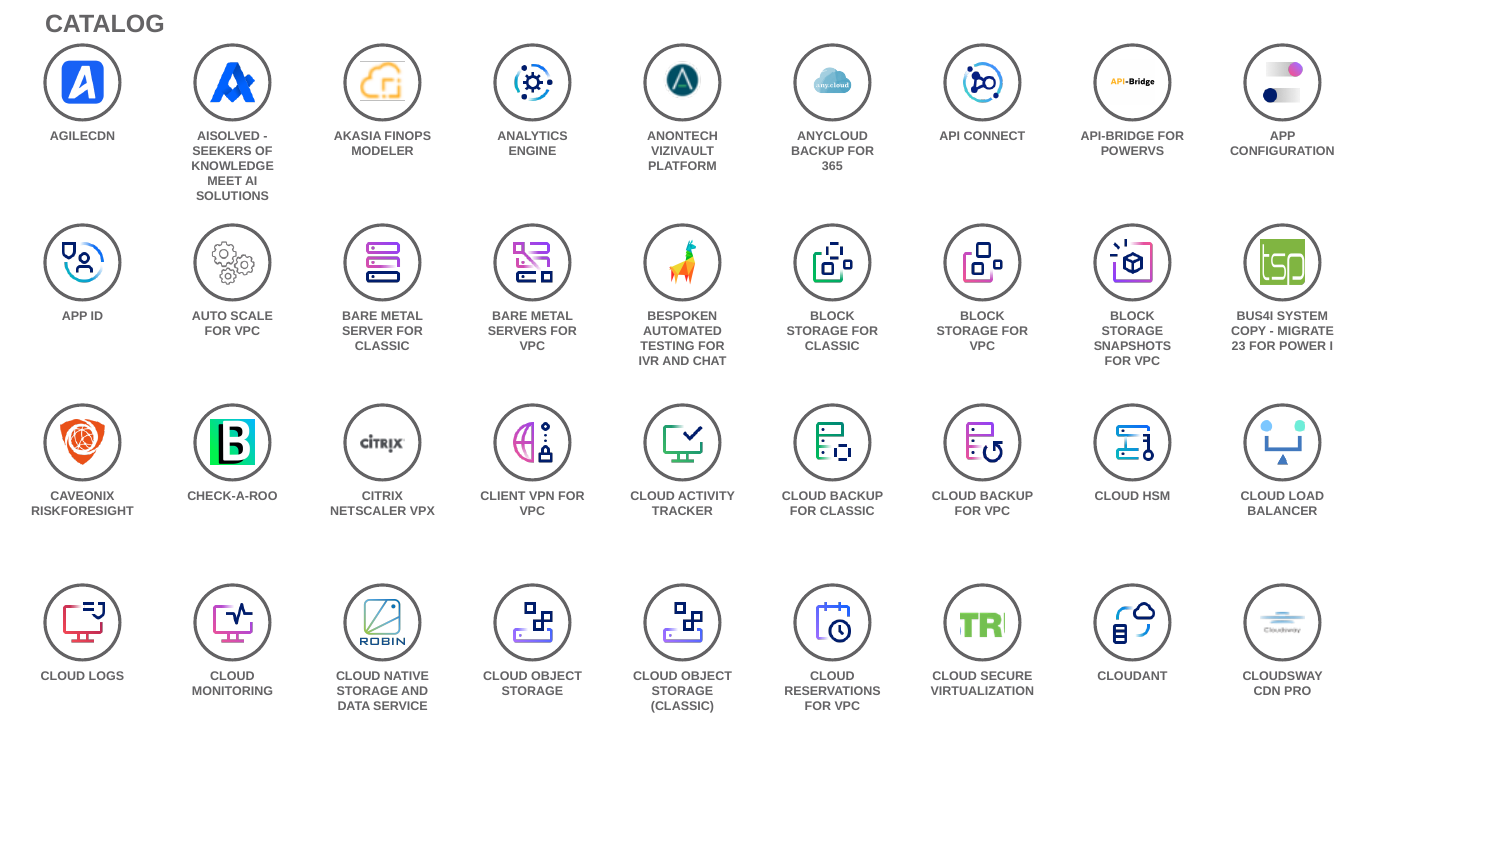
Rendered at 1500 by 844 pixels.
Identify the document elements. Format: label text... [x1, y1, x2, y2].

text_box [1244, 404, 1320, 480]
text_box [44, 404, 120, 480]
text_box [1244, 224, 1320, 290]
picture [1259, 239, 1306, 286]
text_box CLOUDSWAY CDN PRO [1229, 667, 1335, 698]
text_box API CONNECT [929, 127, 1035, 143]
text_box CLOUD OBJECT STORAGE [479, 667, 585, 698]
text_box BLOCK STORAGE FOR VPC [929, 307, 1035, 353]
text_box CLOUD BACKUP FOR VPC [929, 487, 1035, 518]
text_box AISOLVED - SEEKERS OF KNOWLEDGE MEET AI SOLUTIONS [179, 127, 285, 203]
text_box CLOUD ACTIVITY TRACKER [629, 487, 735, 518]
text_box AGILECDN [29, 127, 135, 143]
text_box [944, 44, 1020, 110]
text_box BLOCK STORAGE FOR CLASSIC [779, 307, 885, 353]
text_box [59, 112, 106, 120]
picture [1259, 599, 1306, 646]
text_box [209, 292, 256, 300]
picture [209, 59, 256, 106]
text_box [1094, 224, 1170, 290]
text_box [1109, 292, 1156, 300]
text_box [1244, 44, 1320, 110]
text_box [44, 44, 120, 110]
picture [359, 599, 406, 646]
text_box [59, 292, 106, 300]
text_box [644, 404, 720, 480]
text_box [794, 44, 870, 110]
text_box [944, 404, 1020, 480]
text_box [194, 404, 270, 480]
text_box CLIENT VPN FOR VPC [479, 487, 585, 518]
picture [509, 59, 556, 106]
text_box [194, 584, 270, 650]
picture [509, 599, 556, 646]
text_box [494, 224, 570, 290]
text_box [344, 404, 420, 480]
text_box BARE METAL SERVER FOR CLASSIC [329, 307, 435, 353]
picture [59, 419, 106, 466]
text_box [959, 652, 1006, 660]
text_box CLOUDANT [1079, 667, 1185, 683]
text_box APP ID [29, 307, 135, 323]
text_box CLOUD NATIVE STORAGE AND DATA SERVICE [329, 667, 435, 713]
picture [209, 599, 256, 646]
picture [809, 419, 856, 466]
text_box [494, 584, 570, 650]
text_box ANONTECH VIZIVAULT PLATFORM [629, 127, 735, 173]
text_box [1259, 292, 1306, 300]
text_box CLOUD LOGS [29, 667, 135, 683]
text_box [194, 224, 270, 290]
text_box [644, 584, 720, 650]
picture [209, 239, 256, 286]
text_box CLOUD MONITORING [179, 667, 285, 698]
picture [209, 419, 256, 466]
picture [959, 599, 1006, 646]
text_box BLOCK STORAGE SNAPSHOTS FOR VPC [1079, 307, 1185, 368]
text_box CLOUD BACKUP FOR CLASSIC [779, 487, 885, 518]
text_box AUTO SCALE FOR VPC [179, 307, 285, 338]
text_box [659, 652, 706, 660]
picture [959, 419, 1006, 466]
text_box [59, 652, 106, 660]
text_box [509, 112, 556, 120]
text_box ANALYTICS ENGINE [479, 127, 585, 158]
picture [1109, 419, 1156, 466]
text_box CLOUD LOAD BALANCER [1229, 487, 1335, 518]
text_box [809, 292, 856, 300]
text_box [359, 292, 406, 300]
picture [59, 599, 106, 646]
picture [59, 239, 106, 286]
text_box [209, 112, 256, 120]
text_box [494, 404, 570, 480]
text_box [794, 584, 870, 650]
text_box [809, 652, 856, 660]
text_box [794, 404, 870, 480]
text_box [659, 112, 706, 120]
picture [1259, 59, 1306, 106]
text_box CATALOG [44, 7, 1170, 38]
text_box ANYCLOUD BACKUP FOR 365 [779, 127, 885, 173]
text_box CAVEONIX RISKFORESIGHT [29, 487, 135, 518]
text_box [809, 112, 856, 120]
picture [1109, 59, 1156, 106]
text_box [509, 292, 556, 300]
picture [359, 419, 406, 466]
text_box AKASIA FINOPS MODELER [329, 127, 435, 158]
text_box [359, 112, 406, 120]
picture [1109, 599, 1156, 646]
picture [659, 419, 706, 466]
text_box [959, 112, 1006, 120]
text_box [509, 652, 556, 660]
text_box [1244, 584, 1320, 650]
text_box API-BRIDGE FOR POWERVS [1079, 127, 1185, 158]
text_box APP CONFIGURATION [1229, 127, 1335, 158]
picture [659, 239, 706, 286]
text_box [644, 224, 720, 290]
text_box CLOUD RESERVATIONS FOR VPC [779, 667, 885, 713]
text_box [959, 292, 1006, 300]
text_box CHECK-A-ROO [179, 487, 285, 503]
text_box [644, 44, 720, 110]
text_box [1094, 44, 1170, 110]
picture [1109, 239, 1156, 286]
text_box [1259, 112, 1306, 120]
text_box [494, 44, 570, 110]
text_box [944, 224, 1020, 290]
picture [959, 59, 1006, 106]
text_box [1259, 652, 1306, 660]
text_box [359, 652, 406, 660]
picture [1259, 419, 1306, 466]
text_box CLOUD SECURE VIRTUALIZATION [929, 667, 1035, 698]
picture [59, 59, 106, 106]
text_box [794, 224, 870, 290]
text_box [209, 652, 256, 660]
picture [509, 419, 556, 466]
picture [509, 239, 556, 286]
text_box [1109, 652, 1156, 660]
picture [359, 239, 406, 286]
text_box [1094, 584, 1170, 650]
picture [359, 59, 406, 106]
picture [659, 599, 706, 646]
text_box [344, 224, 420, 290]
text_box BARE METAL SERVERS FOR VPC [479, 307, 585, 353]
text_box [659, 292, 706, 300]
text_box [1109, 112, 1156, 120]
text_box [44, 224, 120, 290]
text_box [944, 584, 1020, 650]
text_box [344, 44, 420, 110]
picture [809, 239, 856, 286]
text_box CLOUD HSM [1079, 487, 1185, 503]
picture [809, 599, 856, 646]
text_box [344, 584, 420, 650]
text_box BESPOKEN AUTOMATED TESTING FOR IVR AND CHAT [629, 307, 735, 368]
picture [809, 59, 856, 106]
text_box BUS4I SYSTEM COPY - MIGRATE 23 FOR POWER I [1229, 307, 1335, 353]
text_box CLOUD OBJECT STORAGE (CLASSIC) [629, 667, 735, 713]
picture [959, 239, 1006, 286]
text_box CITRIX NETSCALER VPX [329, 487, 435, 518]
text_box [44, 584, 120, 650]
text_box [194, 44, 270, 110]
text_box [1094, 404, 1170, 480]
picture [659, 59, 706, 106]
